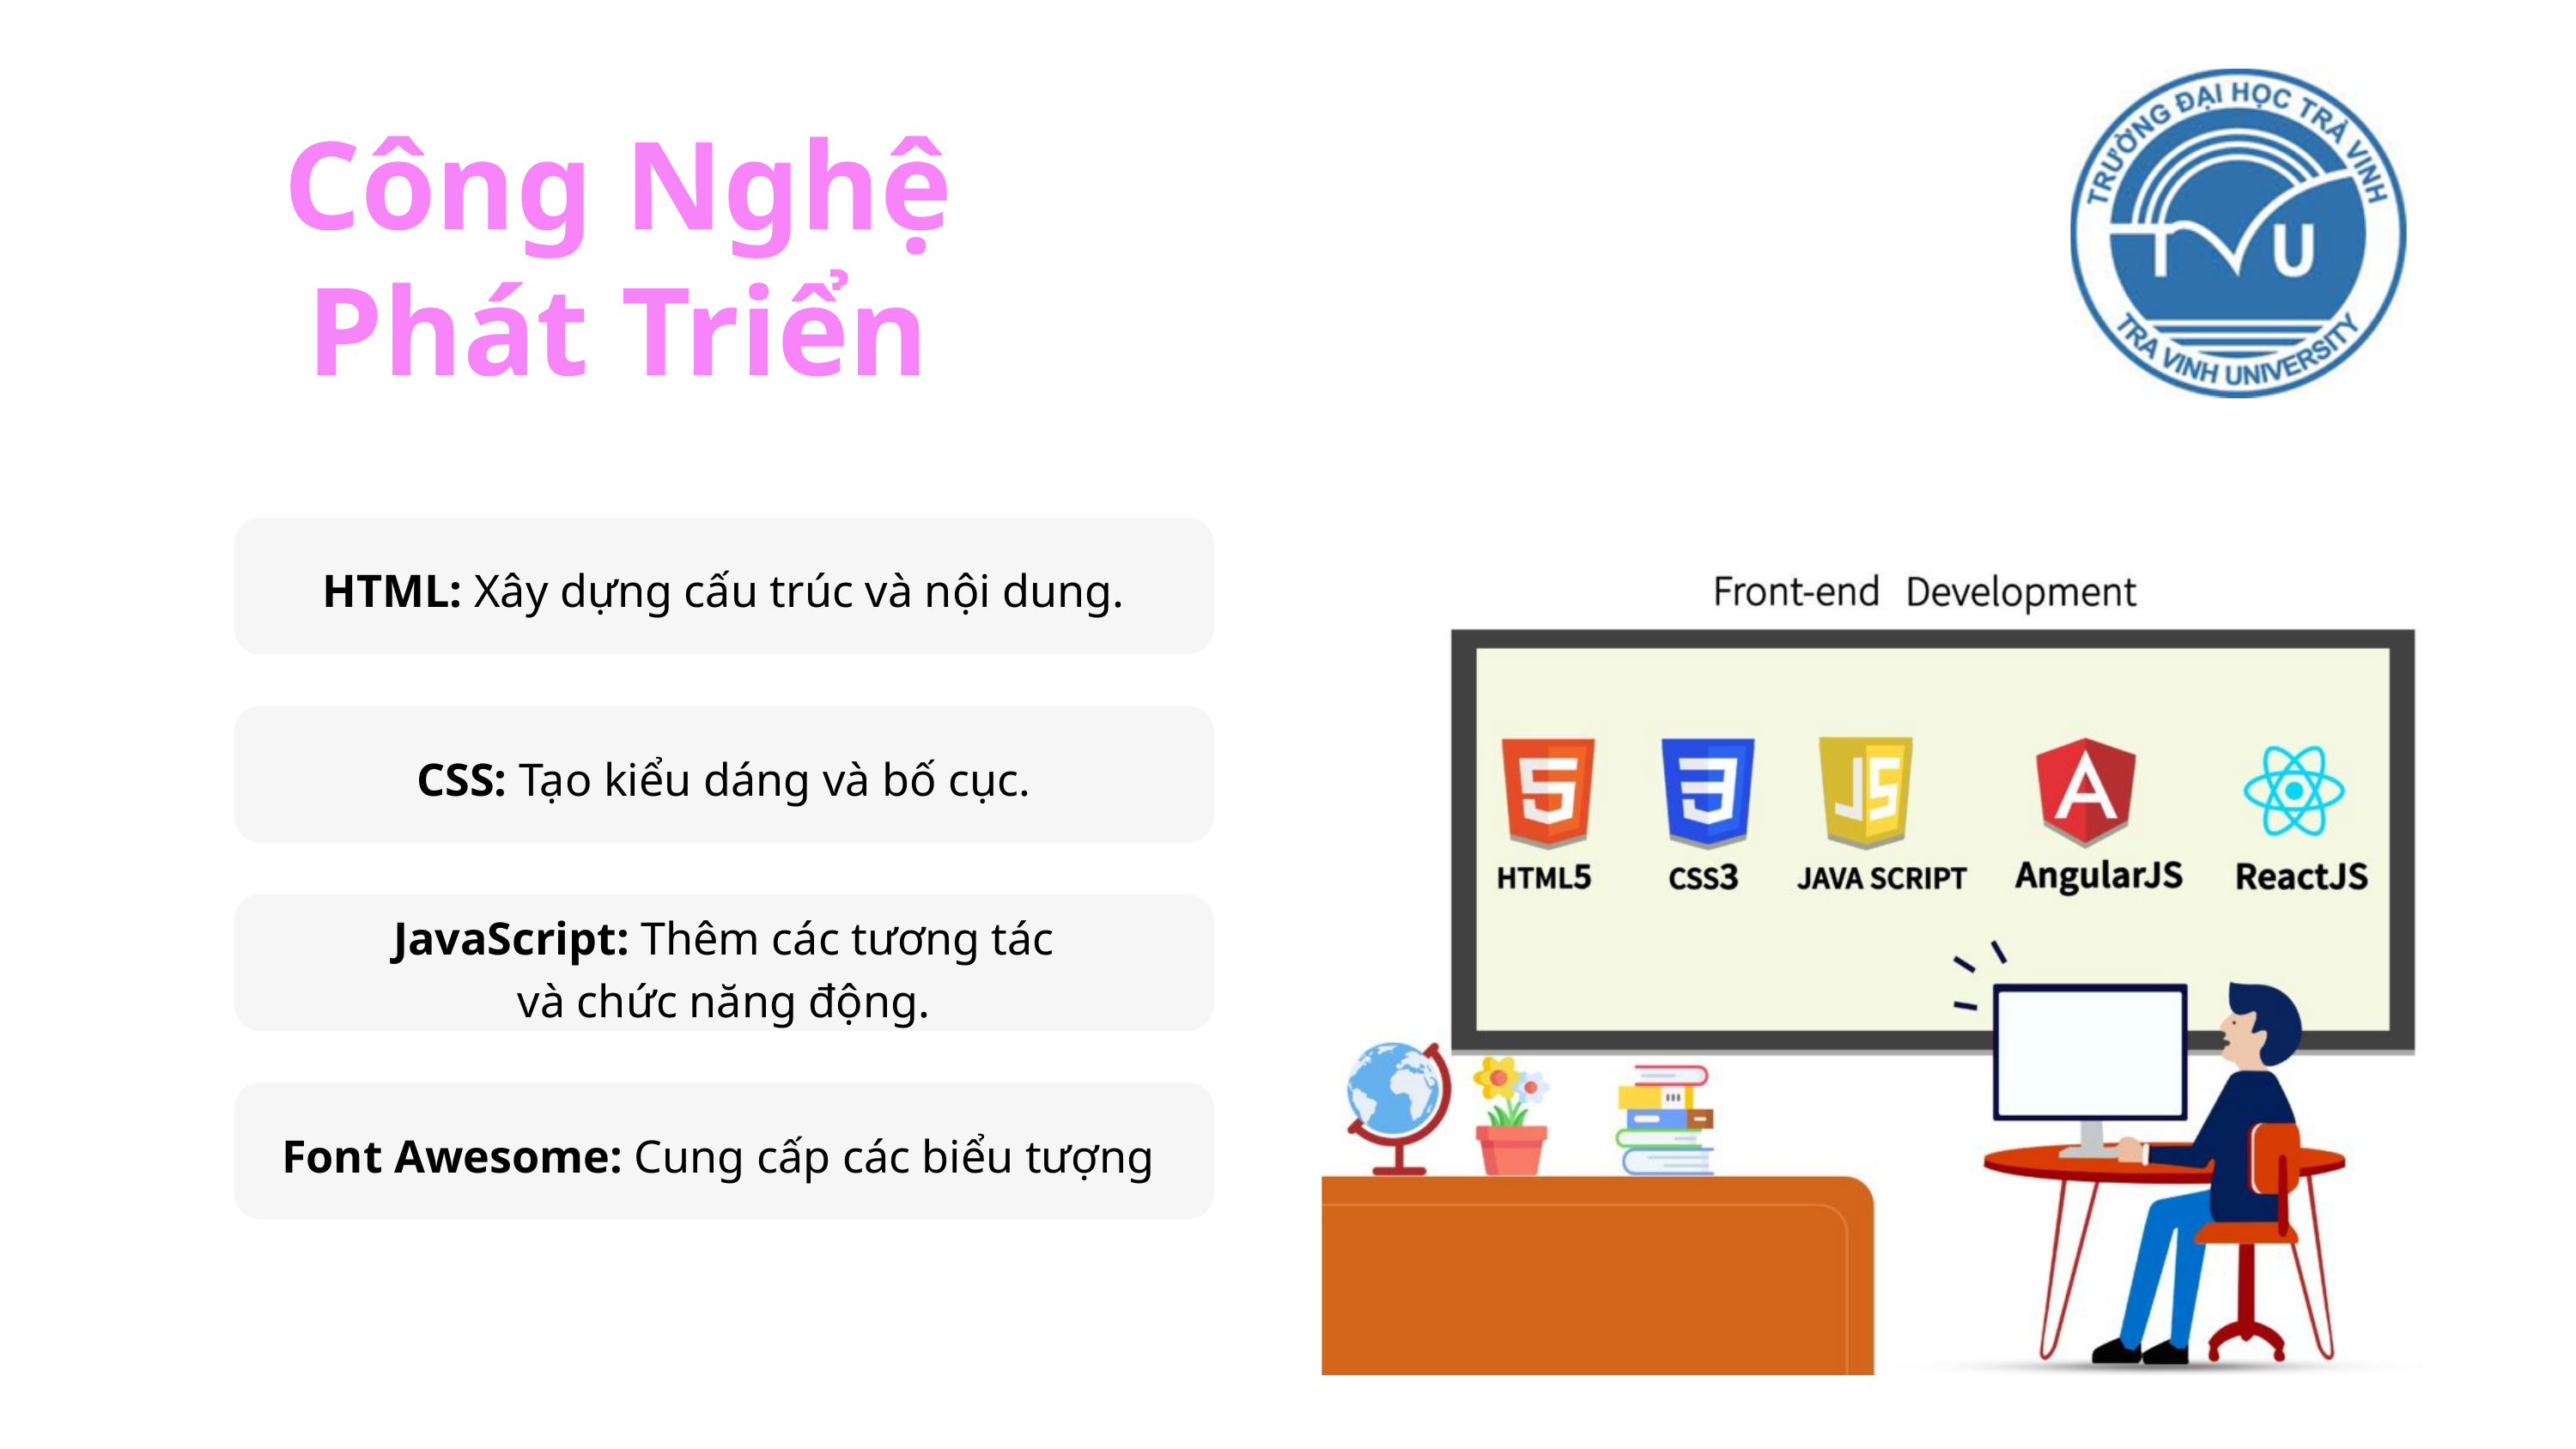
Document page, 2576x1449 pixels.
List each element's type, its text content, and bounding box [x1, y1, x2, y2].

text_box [234, 706, 1214, 843]
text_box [234, 894, 1214, 1031]
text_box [234, 518, 1214, 655]
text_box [234, 1082, 1214, 1220]
text_box [1321, 552, 2545, 1375]
text_box [2070, 69, 2407, 398]
text_box Công Nghệ Phát Triển [234, 107, 1002, 400]
